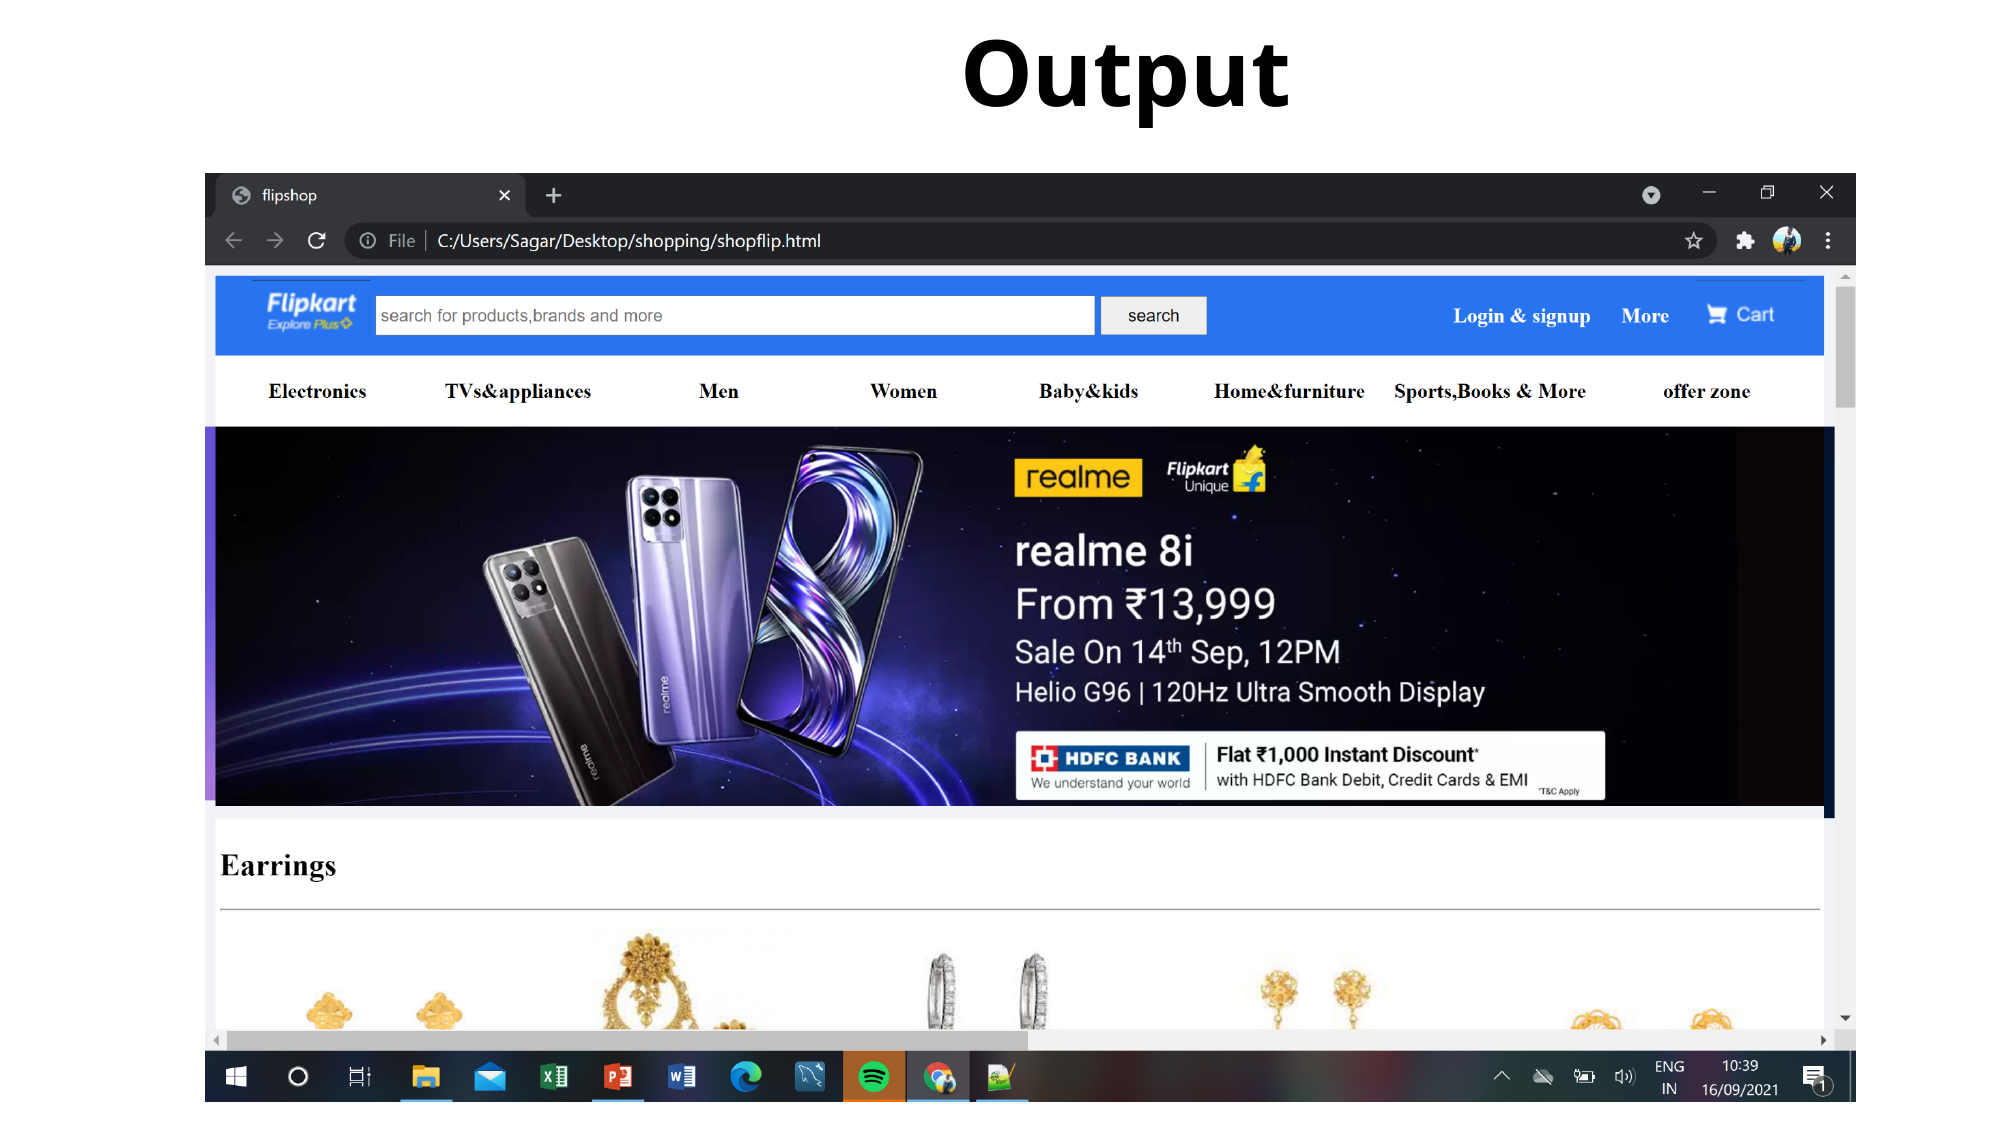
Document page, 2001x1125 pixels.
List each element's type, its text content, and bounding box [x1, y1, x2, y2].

picture [205, 173, 1856, 1102]
title Output [137, 0, 1863, 186]
